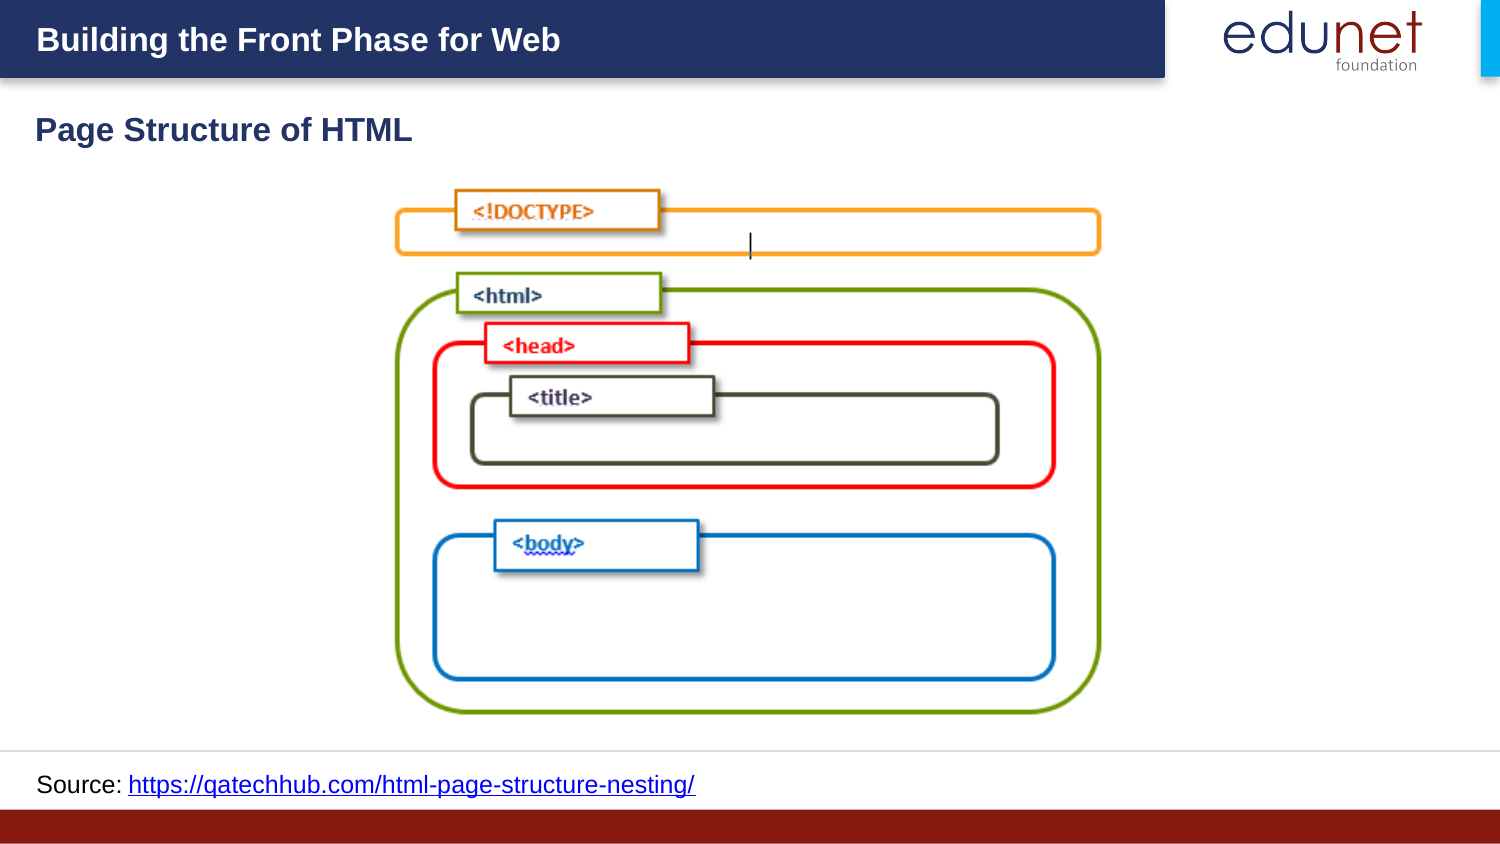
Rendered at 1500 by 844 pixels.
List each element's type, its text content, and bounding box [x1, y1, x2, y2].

title Page Structure of HTML [20, 92, 637, 164]
picture [1219, 8, 1424, 75]
picture [327, 172, 1173, 736]
text_box Source: [21, 761, 140, 807]
text_box https://qatechhub.com/html-page-structure-nesting/ [140, 761, 772, 807]
